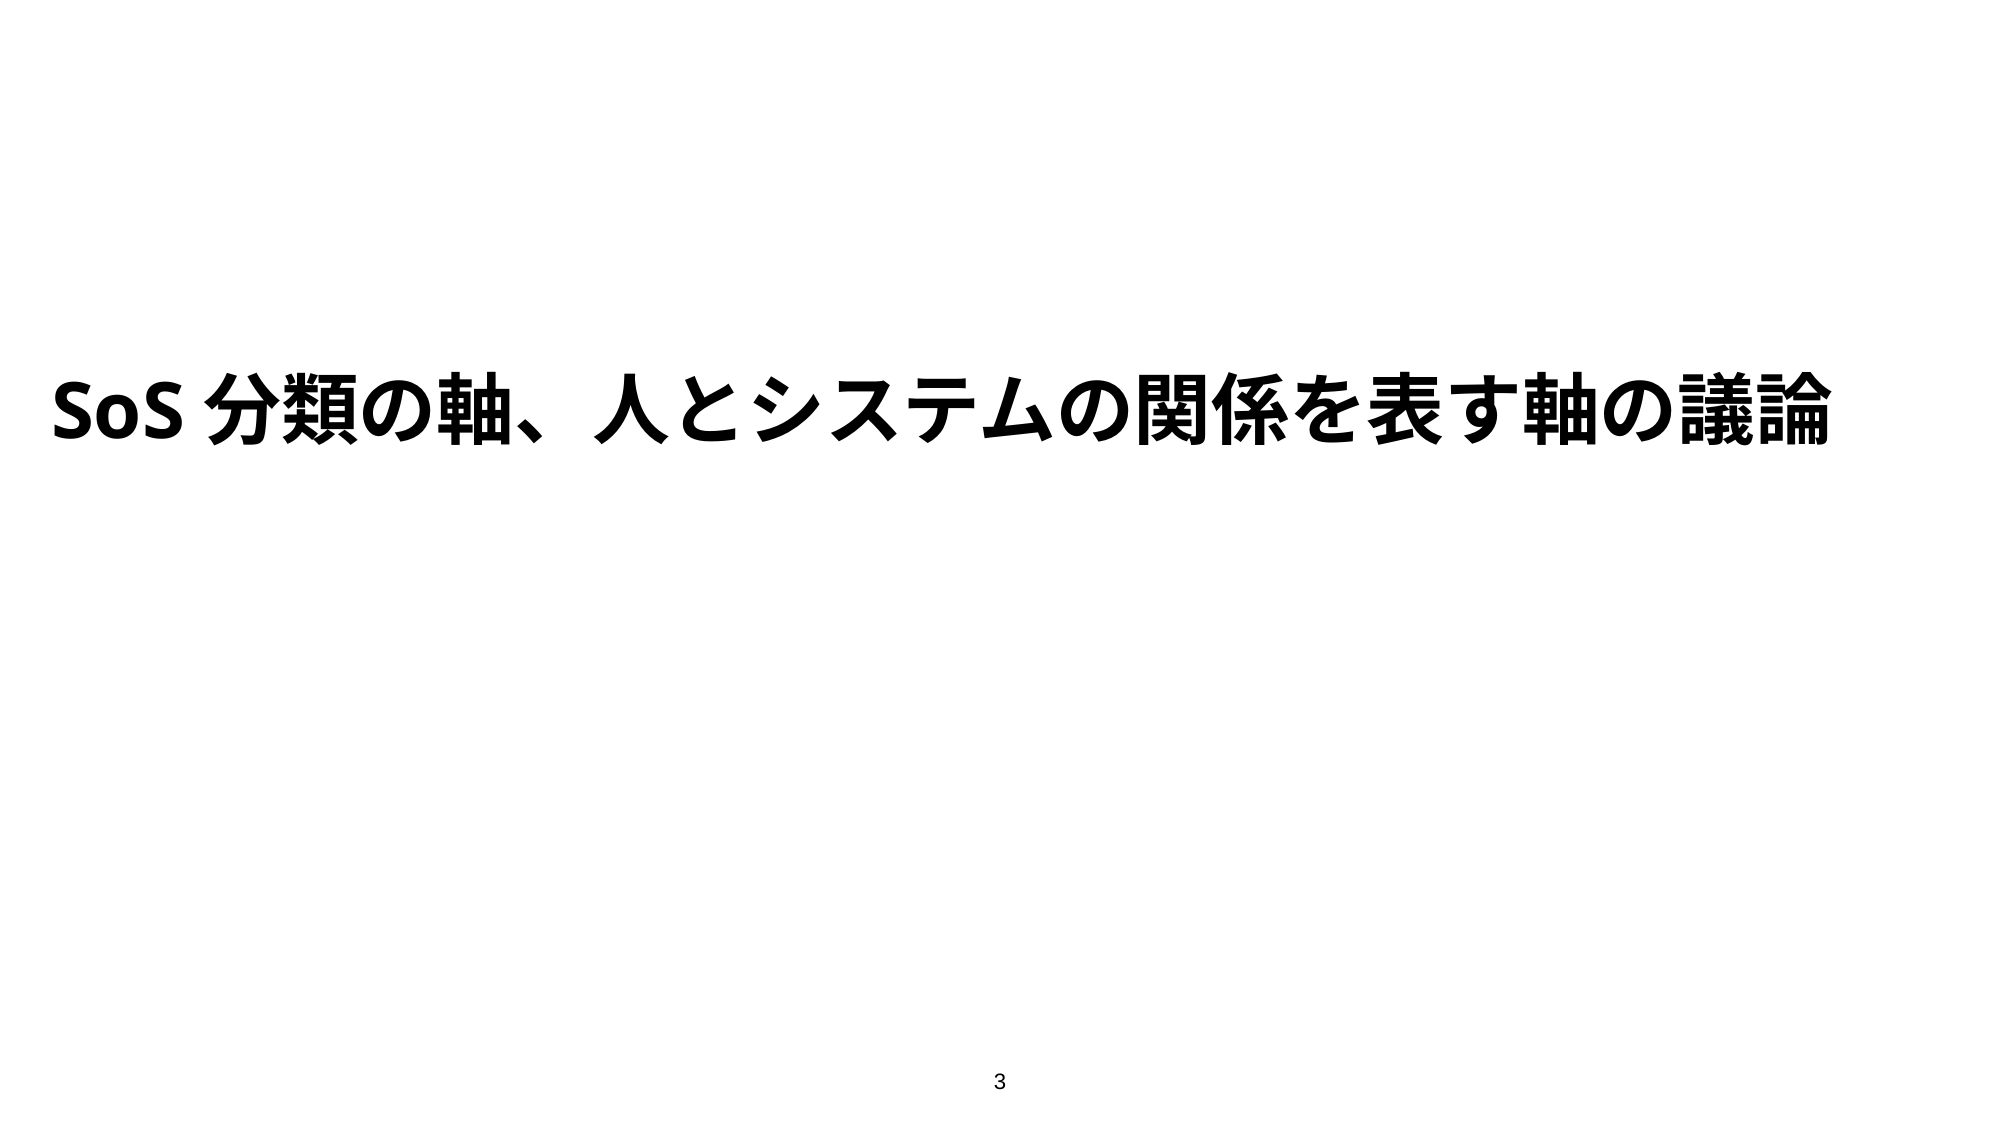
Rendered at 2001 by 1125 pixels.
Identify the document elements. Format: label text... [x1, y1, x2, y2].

text_box SoS分類の軸、人とシステムの関係を表す軸の議論 [51, 244, 1863, 559]
slide_number 3 [940, 1066, 1059, 1094]
